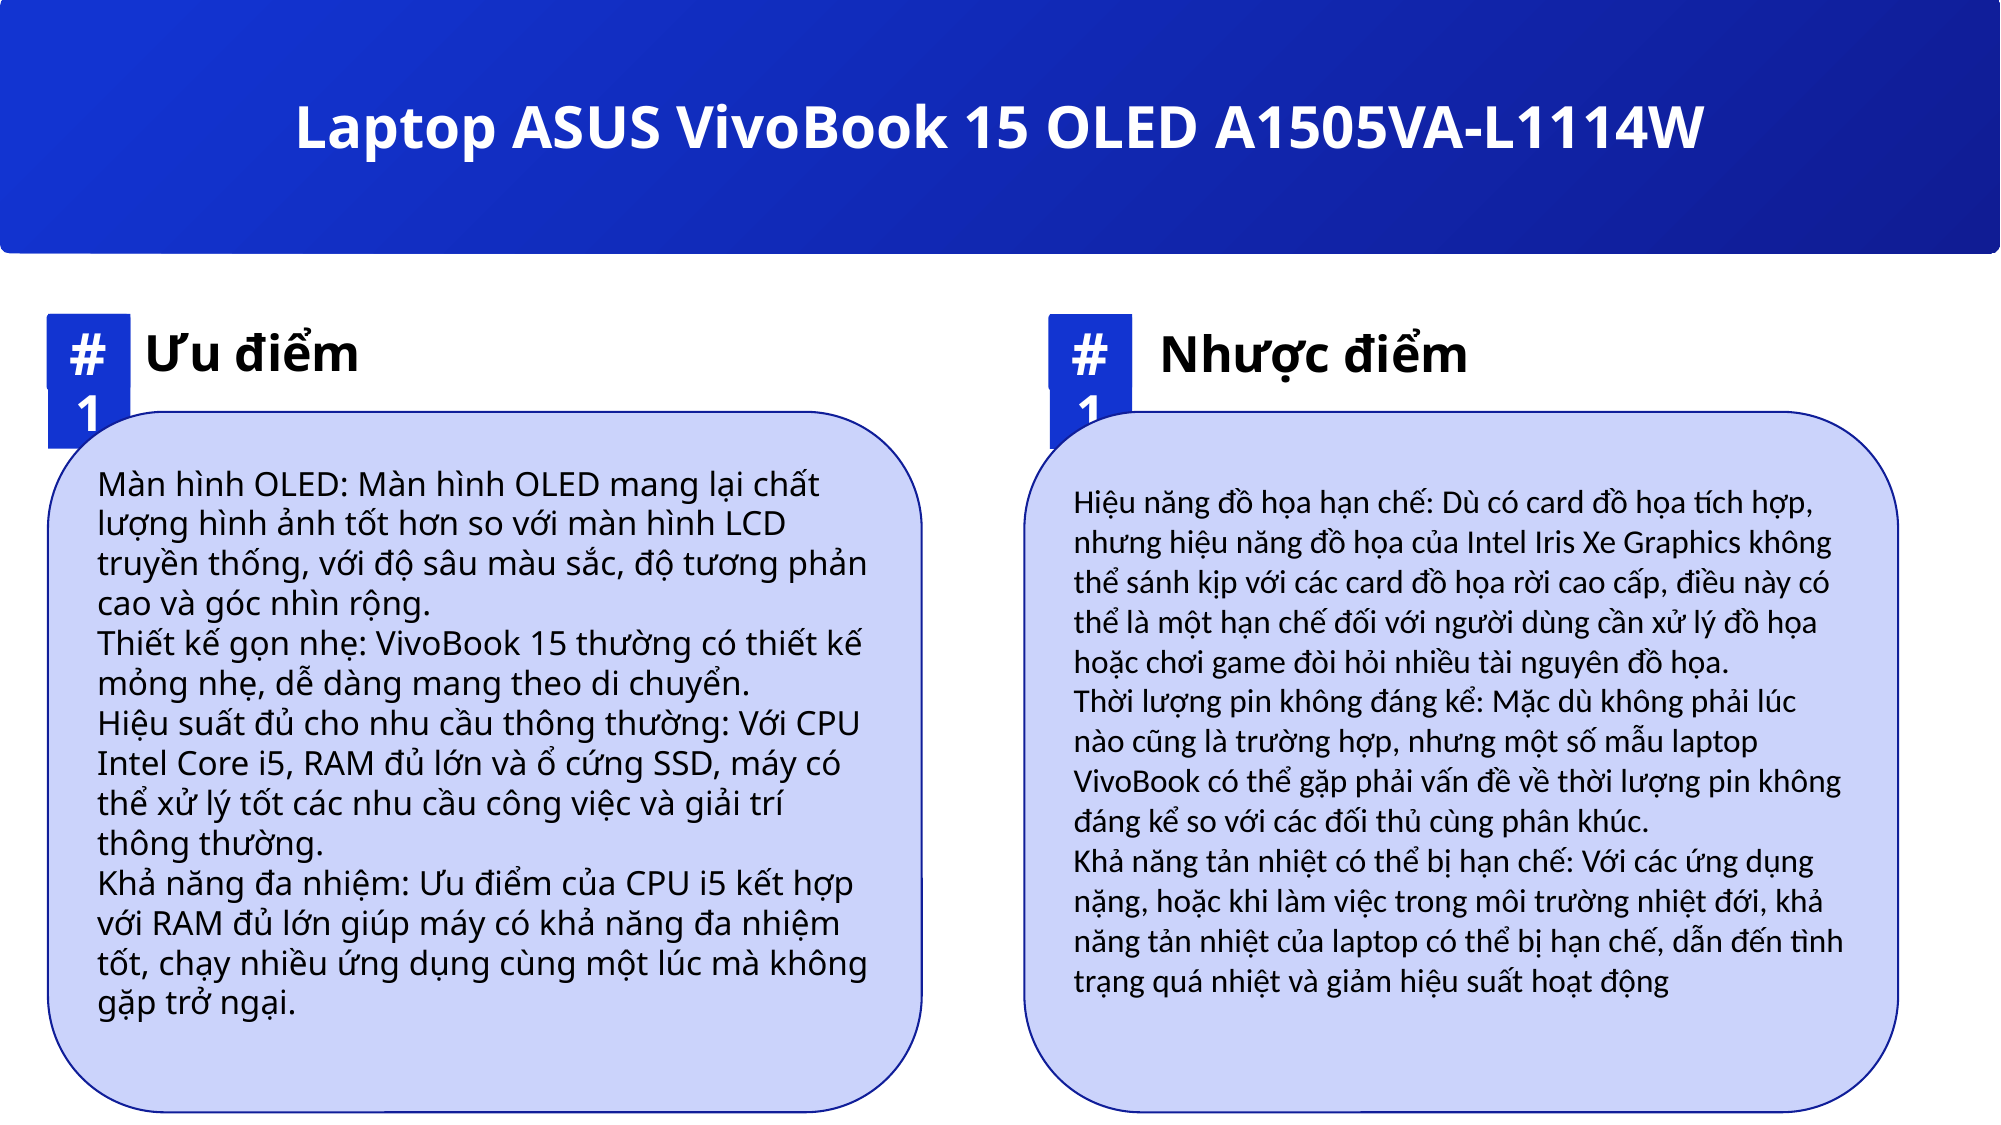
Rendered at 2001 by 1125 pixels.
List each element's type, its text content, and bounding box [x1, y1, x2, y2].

text_box Hiệu năng đồ họa hạn chế: Dù có card đồ họa tích hợp, nhưng hiệu năng đồ họa của Intel Iris Xe Graphics không thể sánh kịp với các card đồ họa rời cao cấp, điều này có thể là một hạn chế đối với người dùng cần xử lý đồ họa hoặc chơi game đòi hỏi nhiều tài nguyên đồ họa. Thời lượng pin không đáng kể: Mặc dù không phải lúc nào cũng là trường hợp, nhưng một số mẫu laptop VivoBook có thể gặp phải vấn đề về thời lượng pin không đáng kể so với các đối thủ cùng phân khúc. Khả năng tản nhiệt có thể bị hạn chế: Với các ứng dụng nặng, hoặc khi làm việc trong môi trường nhiệt đới, khả năng tản nhiệt của laptop có thể bị hạn chế, dẫn đến tình trạng quá nhiệt và giảm hiệu suất hoạt động [1023, 410, 1900, 1114]
text_box Ưu điểm [130, 313, 600, 390]
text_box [1048, 314, 1133, 391]
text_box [46, 314, 131, 391]
text_box Laptop ASUS VivoBook 15 OLED A1505VA-L1114W​ [0, 0, 2000, 255]
text_box Nhược điểm [1144, 314, 1615, 391]
text_box Màn hình OLED: Màn hình OLED mang lại chất lượng hình ảnh tốt hơn so với màn hình LCD truyền thống, với độ sâu màu sắc, độ tương phản cao và góc nhìn rộng. Thiết kế gọn nhẹ: VivoBook 15 thường có thiết kế mỏng nhẹ, dễ dàng mang theo di chuyển. Hiệu suất đủ cho nhu cầu thông thường: Với CPU Intel Core i5, RAM đủ lớn và ổ cứng SSD, máy có thể xử lý tốt các nhu cầu công việc và giải trí thông thường. Khả năng đa nhiệm: Ưu điểm của CPU i5 kết hợp với RAM đủ lớn giúp máy có khả năng đa nhiệm tốt, chạy nhiều ứng dụng cùng một lúc mà không gặp trở ngại. [46, 410, 923, 1114]
